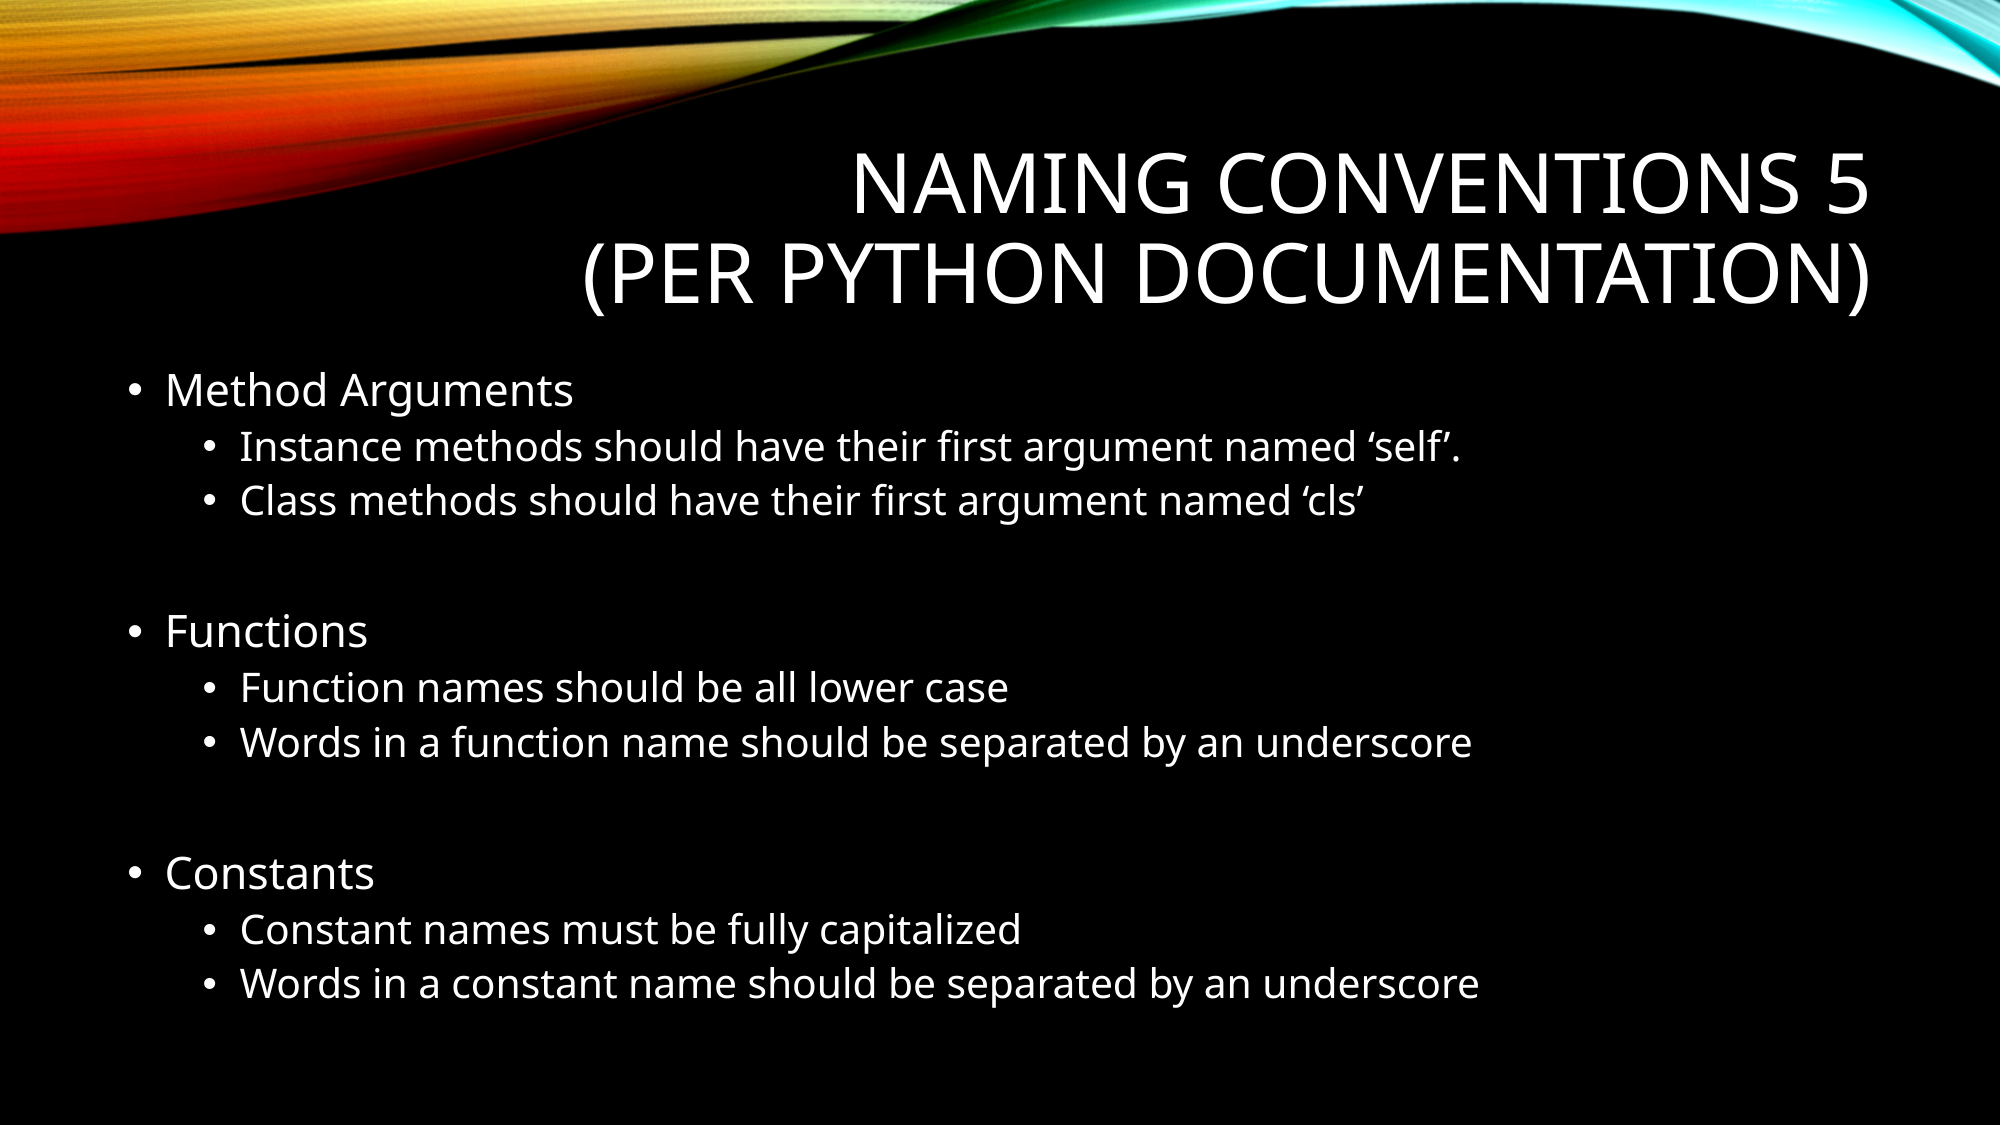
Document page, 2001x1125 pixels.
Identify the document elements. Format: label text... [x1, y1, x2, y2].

picture [0, 0, 2000, 236]
text_box Naming Conventions 5 (per Python Documentation) [474, 125, 1887, 338]
text_box Method Arguments Instance methods should have their first argument named ‘self’. Class methods should have their first argument named ‘cls’ Functions Function names should be all lower case Words in a function name should be separated by an underscore Constants Constant names must be fully capitalized Words in a constant name should be separated by an underscore [112, 360, 1887, 1020]
